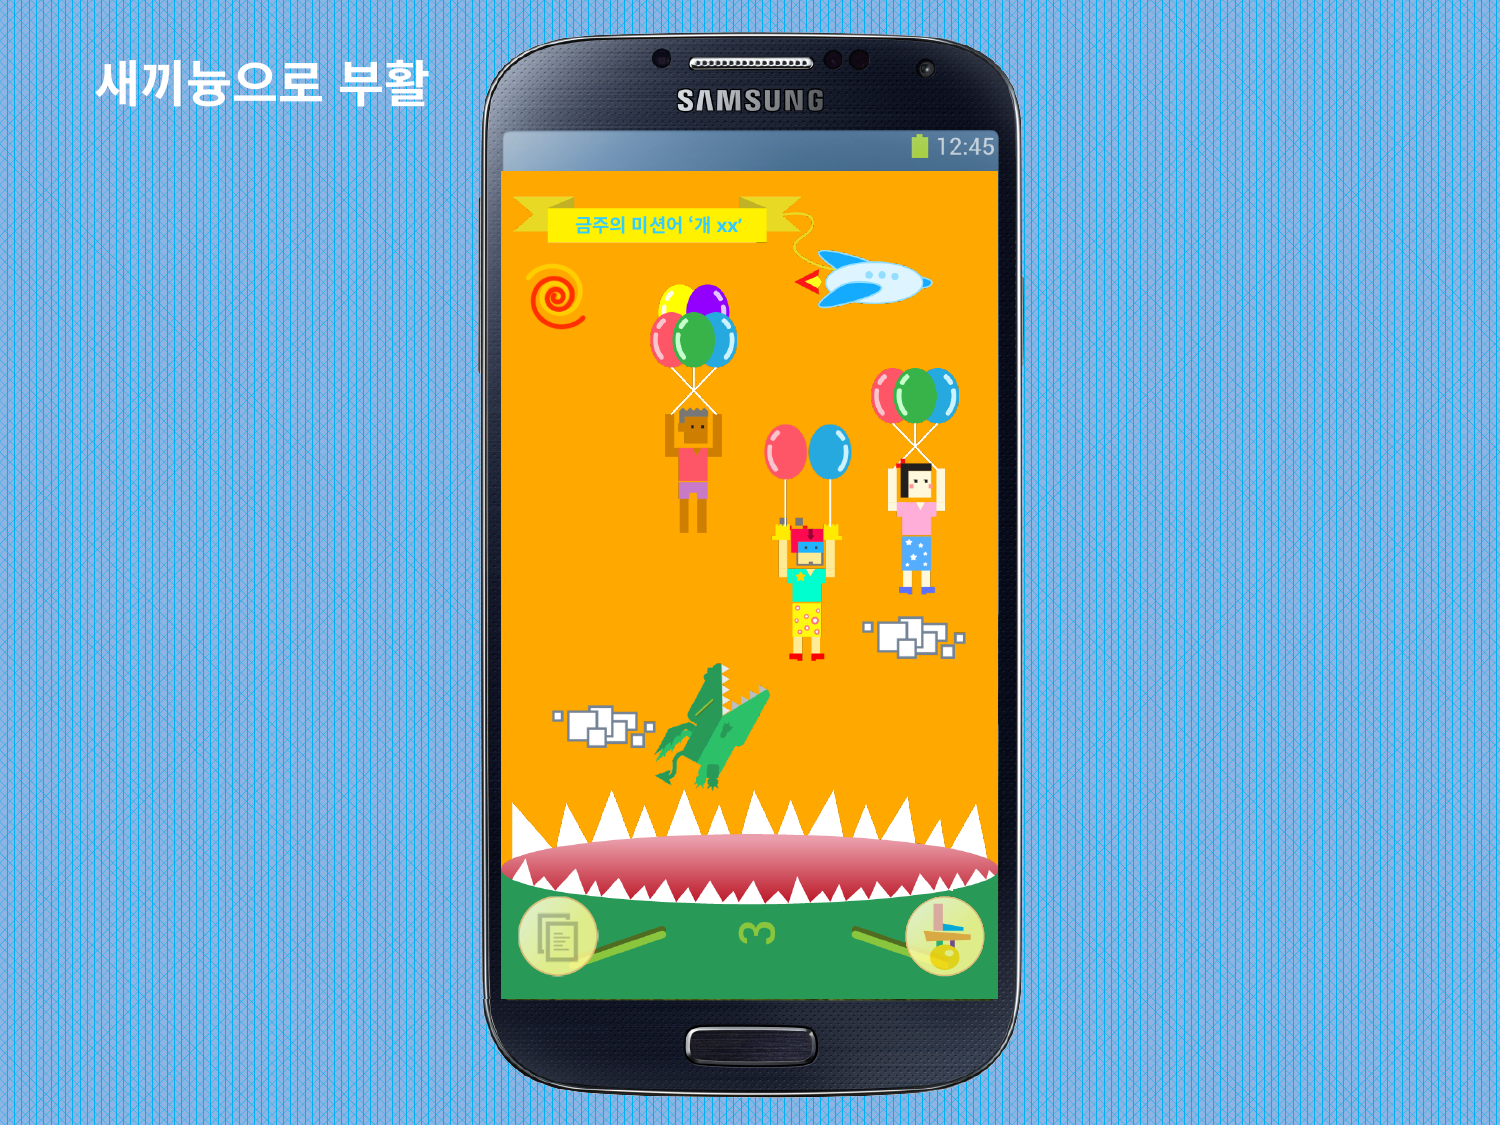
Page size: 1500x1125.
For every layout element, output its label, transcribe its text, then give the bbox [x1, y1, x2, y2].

picture [299, 853, 304, 862]
picture [183, 376, 188, 384]
picture [1229, 900, 1234, 908]
picture [1316, 185, 1321, 205]
picture [212, 715, 217, 723]
picture [452, 1043, 456, 1063]
picture [1229, 499, 1234, 508]
picture [1316, 617, 1321, 626]
picture [45, 576, 50, 585]
picture [118, 966, 122, 986]
picture [1396, 519, 1401, 528]
picture [329, 622, 333, 662]
picture [183, 746, 188, 754]
picture [416, 298, 420, 318]
picture [350, 401, 355, 431]
picture [1396, 540, 1401, 549]
picture [1048, 1084, 1052, 1104]
picture [1098, 859, 1103, 867]
picture [452, 334, 456, 354]
picture [467, 11, 471, 1119]
picture [183, 1013, 188, 1021]
picture [1316, 884, 1321, 893]
picture [263, 673, 267, 683]
picture [1396, 591, 1401, 600]
picture [1098, 232, 1103, 240]
picture [1280, 930, 1284, 950]
picture [1345, 807, 1350, 816]
picture [379, 1084, 384, 1094]
picture [1098, 622, 1103, 631]
picture [132, 591, 137, 600]
picture [299, 154, 304, 164]
picture [1483, 432, 1488, 441]
picture [1149, 88, 1154, 96]
picture [263, 262, 267, 272]
picture [1483, 1008, 1488, 1016]
picture [314, 180, 318, 210]
picture [1418, 447, 1422, 467]
picture [1396, 807, 1401, 816]
picture [452, 108, 456, 128]
picture [1229, 406, 1234, 415]
picture [1345, 745, 1350, 765]
picture [1345, 910, 1350, 919]
picture [1382, 370, 1386, 390]
picture [31, 663, 35, 734]
picture [1483, 843, 1488, 852]
picture [1098, 406, 1103, 415]
picture [132, 982, 137, 991]
picture [1098, 571, 1103, 580]
picture [1396, 334, 1401, 343]
picture [1396, 663, 1401, 672]
picture [45, 288, 50, 297]
picture [1157, 601, 1161, 611]
picture [31, 1074, 35, 1125]
picture [379, 36, 384, 44]
picture [82, 560, 86, 570]
picture [212, 622, 217, 631]
picture [437, 0, 442, 44]
picture [1098, 67, 1103, 76]
picture [183, 910, 188, 918]
picture [299, 730, 304, 739]
picture [1098, 57, 1103, 66]
picture [191, 529, 195, 539]
picture [1425, 643, 1430, 651]
picture [45, 329, 50, 338]
picture [452, 375, 456, 395]
picture [161, 982, 166, 990]
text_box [550, 601, 756, 760]
picture [132, 150, 137, 158]
picture [1098, 252, 1103, 261]
picture [452, 221, 456, 241]
picture [1345, 725, 1350, 734]
picture [132, 1044, 137, 1052]
picture [1084, 483, 1088, 503]
picture [844, 1, 849, 9]
picture [379, 1002, 384, 1011]
picture [1396, 1074, 1401, 1083]
picture [1178, 941, 1183, 949]
picture [1316, 0, 1321, 20]
picture [1280, 293, 1284, 323]
picture [1454, 0, 1459, 1125]
picture [132, 1033, 137, 1042]
picture [1316, 925, 1321, 955]
picture [45, 267, 50, 277]
picture [1229, 1105, 1234, 1114]
picture [379, 838, 384, 847]
picture [1382, 781, 1386, 801]
picture [1345, 889, 1350, 909]
picture [1425, 633, 1430, 641]
picture [1316, 216, 1321, 246]
picture [31, 67, 35, 138]
picture [1382, 185, 1386, 205]
picture [1149, 479, 1154, 487]
picture [132, 242, 137, 251]
picture [329, 1074, 333, 1125]
picture [1098, 1064, 1103, 1073]
picture [1157, 190, 1161, 200]
picture [31, 735, 35, 775]
picture [1098, 283, 1103, 292]
picture [1483, 474, 1488, 482]
picture [350, 216, 355, 246]
picture [1149, 273, 1154, 281]
picture [1295, 252, 1299, 544]
picture [183, 797, 188, 805]
picture [1149, 962, 1154, 970]
picture [161, 479, 166, 487]
picture [1229, 632, 1234, 641]
picture [1084, 596, 1088, 616]
picture [191, 488, 195, 498]
picture [379, 120, 384, 128]
picture [1418, 67, 1422, 97]
picture [329, 961, 333, 1032]
picture [1149, 571, 1154, 579]
picture [1418, 560, 1422, 580]
picture [1483, 1018, 1488, 1026]
picture [45, 309, 50, 318]
picture [212, 499, 217, 507]
picture [82, 334, 86, 354]
picture [1149, 766, 1154, 774]
picture [161, 335, 166, 343]
picture [1396, 961, 1401, 970]
picture [227, 1048, 231, 1058]
picture [45, 791, 50, 801]
picture [1345, 170, 1350, 179]
picture [154, 149, 158, 169]
picture [191, 714, 195, 724]
picture [1483, 813, 1488, 821]
picture [416, 935, 420, 945]
picture [1178, 1054, 1183, 1062]
picture [1149, 941, 1154, 949]
picture [1345, 632, 1350, 652]
picture [31, 622, 35, 662]
picture [1345, 437, 1350, 446]
picture [1229, 88, 1234, 97]
picture [1229, 149, 1234, 158]
picture [764, 1, 769, 9]
picture [379, 807, 384, 816]
picture [278, 175, 282, 215]
picture [212, 1003, 217, 1011]
picture [1229, 98, 1234, 107]
picture [82, 971, 86, 981]
picture [1149, 623, 1154, 631]
picture [1280, 149, 1284, 169]
picture [132, 581, 137, 590]
picture [0, 0, 6, 1125]
picture [45, 720, 50, 729]
picture [1149, 1054, 1154, 1062]
picture [1316, 771, 1321, 780]
picture [16, 478, 20, 508]
picture [1178, 304, 1183, 312]
picture [329, 120, 333, 138]
picture [1229, 67, 1234, 76]
picture [132, 314, 137, 323]
picture [1229, 304, 1234, 313]
picture [1345, 180, 1350, 210]
picture [1244, 668, 1248, 698]
picture [546, 1, 551, 9]
picture [161, 900, 166, 908]
picture [1098, 191, 1103, 199]
picture [1345, 334, 1350, 354]
picture [329, 920, 333, 960]
picture [1316, 1007, 1321, 1027]
picture [1229, 242, 1234, 251]
picture [1396, 139, 1401, 148]
picture [299, 977, 304, 986]
picture [350, 658, 355, 667]
picture [1258, 699, 1263, 996]
picture [1396, 149, 1401, 158]
picture [379, 571, 384, 580]
picture [452, 817, 456, 837]
picture [365, 699, 369, 811]
picture [1098, 602, 1103, 610]
picture [1149, 1064, 1154, 1072]
picture [299, 1100, 304, 1109]
picture [118, 1079, 122, 1099]
picture [67, 812, 71, 883]
picture [1280, 817, 1284, 837]
picture [1316, 740, 1321, 770]
picture [16, 365, 20, 395]
picture [1418, 334, 1422, 354]
picture [82, 262, 86, 272]
picture [314, 293, 318, 323]
picture [161, 314, 166, 322]
picture [132, 1074, 137, 1083]
picture [350, 31, 355, 44]
picture [299, 1090, 304, 1099]
picture [1229, 6, 1234, 15]
picture [45, 935, 50, 945]
picture [278, 514, 282, 544]
picture [118, 0, 122, 20]
picture [1396, 6, 1401, 14]
picture [278, 658, 282, 698]
picture [314, 735, 318, 775]
picture [299, 1007, 304, 1016]
picture [299, 689, 304, 698]
picture [212, 705, 217, 713]
picture [1396, 36, 1401, 45]
picture [299, 812, 304, 821]
picture [1084, 329, 1088, 359]
picture [1483, 391, 1488, 399]
picture [132, 674, 137, 682]
picture [132, 180, 137, 189]
picture [1483, 967, 1488, 975]
picture [452, 1115, 456, 1125]
picture [1425, 417, 1430, 425]
picture [379, 766, 384, 775]
picture [278, 1038, 282, 1068]
picture [212, 263, 217, 271]
picture [132, 1116, 137, 1124]
picture [45, 946, 50, 955]
picture [1149, 263, 1154, 271]
picture [1157, 1084, 1161, 1094]
picture [350, 1028, 355, 1037]
picture [1396, 57, 1401, 66]
picture [910, 1115, 914, 1125]
picture [1098, 1105, 1103, 1114]
picture [154, 601, 158, 611]
picture [379, 5, 384, 15]
picture [1229, 622, 1234, 631]
picture [1149, 859, 1154, 867]
picture [1048, 1043, 1052, 1063]
picture [1084, 524, 1088, 544]
picture [45, 905, 50, 914]
picture [212, 396, 217, 405]
picture [1483, 730, 1488, 739]
picture [1098, 355, 1103, 364]
picture [45, 113, 50, 123]
picture [1084, 966, 1088, 986]
picture [1098, 509, 1103, 518]
picture [299, 411, 304, 420]
picture [212, 848, 217, 857]
picture [299, 524, 304, 533]
picture [1483, 206, 1488, 214]
picture [212, 489, 217, 497]
picture [1149, 499, 1154, 507]
picture [1418, 252, 1422, 282]
picture [401, 0, 405, 44]
picture [1396, 1023, 1401, 1032]
picture [1229, 725, 1234, 734]
picture [1244, 401, 1248, 431]
picture [1418, 406, 1422, 436]
picture [45, 709, 50, 719]
picture [1098, 396, 1103, 405]
picture [1048, 190, 1052, 200]
picture [1316, 247, 1321, 256]
picture [1345, 786, 1350, 806]
picture [299, 381, 304, 390]
picture [1178, 643, 1183, 651]
picture [278, 812, 282, 842]
picture [212, 818, 217, 826]
picture [299, 997, 304, 1006]
picture [1048, 221, 1052, 241]
picture [1396, 694, 1401, 703]
picture [1316, 627, 1321, 657]
picture [31, 365, 35, 436]
picture [1258, 997, 1263, 1125]
picture [1098, 386, 1103, 395]
picture [16, 252, 20, 282]
picture [1084, 113, 1088, 133]
picture [154, 971, 158, 991]
picture [401, 848, 405, 1125]
picture [132, 170, 137, 179]
picture [183, 417, 188, 425]
picture [1098, 417, 1103, 425]
picture [1149, 427, 1154, 435]
picture [161, 150, 166, 158]
picture [1149, 78, 1154, 86]
picture [1178, 263, 1183, 271]
picture [1178, 119, 1183, 127]
picture [350, 915, 355, 924]
picture [278, 884, 282, 924]
picture [1098, 170, 1103, 179]
picture [1048, 262, 1052, 282]
picture [45, 1069, 50, 1078]
picture [227, 411, 231, 421]
picture [1178, 694, 1183, 703]
picture [1483, 710, 1488, 718]
picture [161, 222, 166, 230]
picture [16, 591, 20, 621]
picture [1483, 1028, 1488, 1037]
picture [1483, 885, 1488, 893]
picture [1178, 602, 1183, 610]
picture [299, 596, 304, 605]
picture [452, 560, 456, 580]
picture [1396, 180, 1401, 189]
picture [452, 1084, 456, 1104]
picture [1084, 298, 1088, 318]
picture [1098, 160, 1103, 169]
picture [379, 550, 384, 559]
picture [1149, 1013, 1154, 1021]
picture [299, 607, 304, 616]
picture [154, 930, 158, 950]
picture [45, 802, 50, 811]
picture [1382, 0, 1386, 20]
picture [212, 479, 217, 487]
picture [1229, 653, 1234, 662]
picture [1396, 674, 1401, 682]
picture [183, 1085, 188, 1093]
picture [1316, 966, 1321, 986]
picture [212, 869, 217, 877]
picture [1229, 232, 1234, 241]
picture [1178, 828, 1183, 836]
picture [132, 355, 137, 364]
picture [1396, 160, 1401, 169]
picture [1396, 1054, 1401, 1063]
picture [82, 858, 86, 868]
picture [161, 787, 166, 795]
picture [16, 817, 20, 847]
picture [416, 1079, 420, 1099]
picture [1229, 77, 1234, 86]
picture [1418, 149, 1422, 169]
picture [16, 1033, 20, 1073]
picture [118, 226, 122, 236]
picture [1483, 905, 1488, 913]
picture [1229, 828, 1234, 837]
picture [379, 16, 384, 25]
picture [212, 571, 217, 579]
picture [132, 602, 137, 610]
picture [1345, 961, 1350, 970]
picture [1229, 201, 1234, 210]
picture [118, 524, 122, 534]
picture [1345, 1043, 1350, 1063]
picture [452, 0, 456, 15]
picture [379, 509, 384, 518]
picture [161, 448, 166, 456]
picture [1396, 232, 1401, 241]
picture [1345, 67, 1350, 76]
picture [1316, 391, 1321, 400]
picture [314, 1115, 318, 1125]
picture [1084, 370, 1088, 390]
picture [1483, 895, 1488, 903]
picture [183, 335, 188, 343]
picture [16, 293, 20, 323]
picture [183, 314, 188, 322]
picture [212, 304, 217, 312]
picture [1396, 1095, 1401, 1104]
picture [161, 201, 166, 209]
picture [45, 31, 50, 40]
picture [212, 859, 217, 867]
picture [1483, 515, 1488, 523]
picture [350, 21, 355, 30]
picture [1098, 108, 1103, 117]
picture [1098, 324, 1103, 333]
picture [459, 1116, 464, 1124]
picture [1178, 273, 1183, 281]
picture [1229, 838, 1234, 847]
picture [1316, 360, 1321, 369]
picture [183, 294, 188, 302]
picture [1425, 304, 1430, 312]
picture [183, 530, 188, 538]
picture [1229, 375, 1234, 384]
picture [1425, 191, 1430, 199]
picture [1244, 72, 1248, 102]
picture [31, 550, 35, 621]
picture [1229, 211, 1234, 220]
picture [299, 309, 304, 318]
picture [1483, 73, 1488, 81]
picture [183, 366, 188, 374]
picture [183, 869, 188, 877]
picture [1098, 1074, 1103, 1083]
picture [212, 376, 217, 384]
picture [132, 273, 137, 282]
picture [329, 663, 333, 734]
picture [1098, 1085, 1103, 1093]
picture [1084, 709, 1088, 729]
picture [270, 864, 275, 872]
picture [1149, 119, 1154, 127]
picture [1483, 751, 1488, 759]
picture [45, 82, 50, 92]
picture [1418, 1115, 1422, 1125]
picture [416, 966, 420, 986]
picture [132, 324, 137, 333]
picture [1280, 365, 1284, 395]
picture [1178, 818, 1183, 826]
picture [212, 633, 217, 641]
picture [1149, 684, 1154, 692]
picture [329, 848, 333, 919]
picture [1048, 786, 1052, 806]
picture [1229, 324, 1234, 333]
picture [1098, 1002, 1103, 1011]
picture [1418, 0, 1422, 25]
picture [45, 380, 50, 390]
picture [212, 684, 217, 692]
picture [299, 679, 304, 688]
picture [379, 632, 384, 652]
picture [314, 437, 318, 477]
picture [1178, 612, 1183, 620]
picture [45, 0, 50, 10]
picture [212, 386, 217, 394]
picture [1098, 663, 1103, 672]
picture [183, 232, 188, 240]
picture [1483, 946, 1488, 954]
picture [132, 468, 137, 477]
picture [82, 190, 86, 200]
picture [1149, 417, 1154, 425]
picture [1098, 26, 1103, 35]
picture [1244, 997, 1248, 1027]
picture [299, 966, 304, 975]
picture [1396, 211, 1401, 220]
picture [299, 216, 304, 225]
picture [1316, 21, 1321, 30]
picture [1149, 736, 1154, 744]
picture [1345, 673, 1350, 693]
picture [212, 170, 217, 179]
picture [365, 884, 369, 996]
picture [379, 355, 384, 364]
picture [212, 838, 217, 847]
picture [1316, 175, 1321, 184]
picture [212, 797, 217, 805]
picture [1396, 550, 1401, 559]
picture [1149, 818, 1154, 826]
picture [1048, 488, 1052, 508]
picture [1178, 551, 1183, 559]
picture [1098, 129, 1103, 138]
picture [212, 1064, 217, 1073]
picture [45, 884, 50, 893]
picture [1084, 185, 1088, 205]
picture [1178, 294, 1183, 302]
picture [45, 678, 50, 688]
picture [379, 1012, 384, 1022]
picture [278, 627, 282, 657]
picture [1229, 612, 1234, 621]
picture [299, 463, 304, 472]
picture [1229, 550, 1234, 559]
picture [1098, 1054, 1103, 1063]
picture [263, 786, 267, 796]
picture [183, 890, 188, 898]
picture [212, 427, 217, 436]
picture [45, 1007, 50, 1017]
picture [1367, 0, 1372, 1125]
picture [1229, 807, 1234, 816]
picture [1178, 109, 1183, 117]
picture [1418, 961, 1422, 991]
picture [1483, 289, 1488, 297]
picture [45, 257, 50, 266]
picture [132, 376, 137, 384]
picture [1149, 808, 1154, 816]
picture [437, 997, 442, 1125]
picture [1425, 37, 1430, 45]
picture [1149, 592, 1154, 600]
picture [1244, 586, 1248, 616]
picture [132, 900, 137, 908]
picture [1098, 694, 1103, 703]
picture [191, 416, 195, 426]
picture [299, 720, 304, 729]
picture [212, 592, 217, 600]
picture [212, 181, 217, 189]
picture [350, 319, 355, 328]
picture [1316, 432, 1321, 441]
picture [45, 545, 50, 554]
picture [1157, 375, 1161, 385]
picture [314, 365, 318, 395]
picture [299, 1028, 304, 1037]
picture [45, 874, 50, 883]
picture [1345, 653, 1350, 662]
picture [31, 920, 35, 960]
picture [278, 699, 282, 739]
picture [278, 288, 282, 328]
picture [299, 750, 304, 760]
picture [161, 941, 166, 949]
picture [118, 637, 122, 647]
picture [1178, 561, 1183, 569]
picture [183, 355, 188, 363]
picture [191, 262, 195, 272]
picture [1149, 1116, 1154, 1124]
picture [1483, 854, 1488, 862]
picture [329, 26, 333, 44]
picture [212, 211, 217, 220]
picture [161, 910, 166, 918]
picture [118, 411, 122, 431]
picture [1280, 478, 1284, 508]
picture [1229, 119, 1234, 128]
picture [1396, 129, 1401, 138]
picture [1084, 668, 1088, 688]
picture [1316, 987, 1321, 996]
picture [45, 1059, 50, 1068]
picture [132, 1013, 137, 1021]
picture [1229, 591, 1234, 600]
picture [1396, 643, 1401, 652]
picture [299, 175, 304, 184]
picture [416, 637, 420, 647]
picture [212, 920, 217, 929]
picture [45, 185, 50, 205]
picture [132, 663, 137, 672]
picture [183, 129, 188, 137]
picture [1149, 921, 1154, 929]
picture [1396, 725, 1401, 734]
picture [1229, 560, 1234, 569]
picture [1396, 437, 1401, 446]
picture [183, 448, 188, 456]
picture [1149, 551, 1154, 559]
picture [154, 262, 158, 282]
picture [350, 514, 355, 544]
picture [45, 21, 50, 30]
picture [212, 602, 217, 610]
picture [1098, 612, 1103, 621]
picture [1483, 792, 1488, 800]
picture [1098, 930, 1103, 939]
picture [859, 5, 863, 15]
picture [1178, 1003, 1183, 1011]
picture [1229, 1033, 1234, 1042]
picture [1149, 879, 1154, 887]
picture [1178, 499, 1183, 507]
picture [314, 591, 318, 621]
picture [263, 1084, 267, 1094]
picture [278, 31, 282, 44]
picture [1178, 335, 1183, 343]
picture [1178, 931, 1183, 939]
picture [191, 745, 195, 755]
picture [1280, 334, 1284, 354]
picture [1491, 41, 1495, 51]
picture [1396, 201, 1401, 210]
picture [161, 160, 166, 168]
picture [132, 1085, 137, 1093]
picture [299, 833, 304, 842]
picture [1483, 381, 1488, 389]
picture [183, 407, 188, 415]
picture [278, 555, 282, 585]
picture [1425, 931, 1430, 939]
picture [270, 525, 275, 533]
picture [1295, 0, 1299, 138]
picture [263, 5, 267, 15]
picture [212, 129, 217, 138]
picture [1244, 699, 1248, 729]
picture [379, 776, 384, 785]
picture [299, 134, 304, 143]
picture [1098, 704, 1103, 713]
picture [212, 951, 217, 960]
picture [1483, 1090, 1488, 1098]
picture [379, 1105, 384, 1114]
picture [227, 1007, 231, 1017]
picture [314, 1002, 318, 1032]
picture [1178, 232, 1183, 240]
picture [1345, 1002, 1350, 1022]
picture [379, 663, 384, 672]
picture [161, 1013, 166, 1021]
picture [212, 694, 217, 703]
picture [1418, 1002, 1422, 1032]
picture [212, 16, 217, 25]
picture [212, 222, 217, 230]
picture [154, 0, 158, 15]
picture [1098, 550, 1103, 559]
picture [212, 1033, 217, 1042]
picture [183, 520, 188, 528]
picture [1178, 1023, 1183, 1031]
picture [263, 488, 267, 498]
picture [1229, 704, 1234, 713]
picture [132, 571, 137, 579]
picture [299, 884, 304, 893]
picture [278, 0, 282, 30]
picture [132, 160, 137, 168]
picture [1483, 422, 1488, 430]
picture [132, 787, 137, 795]
picture [1098, 242, 1103, 251]
picture [1396, 345, 1401, 354]
picture [1229, 581, 1234, 590]
picture [379, 992, 384, 1001]
picture [82, 303, 86, 313]
picture [212, 910, 217, 918]
picture [299, 257, 304, 266]
picture [16, 889, 20, 919]
picture [132, 427, 137, 436]
picture [191, 375, 195, 385]
picture [161, 818, 166, 826]
picture [1229, 910, 1234, 919]
picture [1345, 129, 1350, 138]
picture [350, 853, 355, 883]
picture [299, 278, 304, 287]
picture [16, 622, 20, 662]
picture [1280, 36, 1284, 56]
picture [1345, 488, 1350, 508]
picture [132, 540, 137, 549]
picture [379, 704, 384, 713]
picture [1244, 966, 1248, 996]
picture [350, 257, 355, 287]
picture [67, 699, 71, 811]
picture [1229, 735, 1234, 744]
picture [1149, 222, 1154, 230]
picture [212, 1085, 217, 1093]
picture [212, 1044, 217, 1052]
picture [1483, 761, 1488, 769]
picture [31, 26, 35, 66]
picture [1149, 366, 1154, 374]
picture [16, 211, 20, 251]
picture [350, 0, 355, 20]
picture [1345, 36, 1350, 56]
picture [1084, 1079, 1088, 1099]
picture [1048, 36, 1052, 56]
picture [227, 637, 231, 647]
picture [1178, 1075, 1183, 1083]
picture [1098, 848, 1103, 857]
picture [1396, 242, 1401, 251]
picture [1316, 257, 1321, 277]
picture [183, 705, 188, 713]
picture [1483, 155, 1488, 163]
picture [1033, 0, 1037, 1125]
picture [1149, 212, 1154, 220]
picture [982, 1115, 987, 1125]
picture [365, 997, 369, 1109]
picture [1418, 221, 1422, 241]
picture [1316, 997, 1321, 1006]
picture [1483, 1059, 1488, 1067]
picture [1178, 37, 1183, 45]
picture [379, 324, 384, 333]
picture [350, 1069, 355, 1078]
picture [1178, 1064, 1183, 1073]
picture [278, 740, 282, 770]
picture [1178, 684, 1183, 692]
picture [1048, 149, 1052, 169]
picture [1098, 437, 1103, 446]
picture [379, 971, 384, 981]
picture [1396, 581, 1401, 590]
picture [1425, 602, 1430, 610]
picture [416, 411, 420, 431]
picture [299, 648, 304, 657]
picture [1483, 741, 1488, 749]
picture [1149, 561, 1154, 569]
picture [1149, 612, 1154, 620]
picture [350, 925, 355, 955]
picture [161, 386, 166, 394]
picture [1149, 438, 1154, 446]
picture [1345, 324, 1350, 333]
picture [1229, 355, 1234, 364]
picture [350, 120, 355, 133]
picture [416, 370, 420, 390]
picture [183, 479, 188, 487]
picture [452, 786, 456, 796]
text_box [781, 601, 968, 760]
picture [1178, 807, 1183, 816]
picture [270, 936, 275, 944]
picture [154, 519, 158, 539]
picture [350, 843, 355, 852]
picture [1098, 427, 1103, 436]
picture [1229, 129, 1234, 138]
picture [1483, 83, 1488, 91]
picture [379, 673, 384, 683]
picture [154, 786, 158, 796]
picture [452, 858, 456, 878]
picture [474, 0, 1023, 1125]
picture [1229, 1002, 1234, 1011]
picture [45, 915, 50, 924]
picture [350, 1110, 355, 1125]
picture [45, 730, 50, 739]
picture [1098, 653, 1103, 662]
picture [191, 827, 195, 837]
picture [1149, 201, 1154, 209]
picture [45, 93, 50, 102]
picture [263, 899, 267, 909]
picture [379, 653, 384, 662]
picture [1396, 972, 1401, 980]
picture [67, 288, 71, 400]
picture [1098, 561, 1103, 569]
picture [183, 304, 188, 312]
picture [212, 150, 217, 158]
picture [1178, 438, 1183, 446]
picture [365, 288, 369, 400]
picture [1098, 879, 1103, 888]
picture [1316, 483, 1321, 503]
picture [314, 817, 318, 847]
picture [1483, 145, 1488, 153]
picture [1483, 360, 1488, 369]
picture [1178, 386, 1183, 394]
picture [299, 905, 304, 914]
picture [1178, 396, 1183, 405]
picture [183, 160, 188, 168]
picture [183, 540, 188, 548]
picture [1483, 196, 1488, 204]
picture [1396, 427, 1401, 436]
picture [1483, 412, 1488, 420]
picture [278, 120, 282, 143]
picture [16, 180, 20, 210]
picture [379, 303, 384, 313]
picture [183, 602, 188, 610]
picture [1396, 848, 1401, 857]
picture [212, 807, 217, 816]
picture [45, 535, 50, 544]
picture [379, 797, 384, 806]
picture [1048, 77, 1052, 97]
picture [16, 324, 20, 364]
picture [379, 1095, 384, 1104]
picture [82, 447, 86, 467]
picture [379, 848, 384, 857]
picture [227, 822, 231, 832]
picture [132, 417, 137, 425]
picture [191, 334, 195, 354]
picture [161, 972, 166, 980]
picture [1048, 971, 1052, 991]
picture [1396, 1115, 1401, 1124]
picture [132, 704, 137, 713]
picture [379, 252, 384, 261]
picture [227, 565, 231, 575]
picture [183, 653, 188, 661]
picture [132, 478, 137, 487]
picture [45, 370, 50, 379]
picture [1483, 545, 1488, 554]
picture [212, 242, 217, 251]
picture [1098, 499, 1103, 508]
picture [154, 221, 158, 241]
picture [1345, 396, 1350, 405]
picture [452, 262, 456, 282]
picture [1345, 612, 1350, 621]
picture [1244, 103, 1248, 133]
picture [1396, 417, 1401, 425]
picture [1149, 129, 1154, 137]
picture [379, 560, 384, 570]
picture [1149, 972, 1154, 980]
picture [597, 0, 602, 9]
picture [1396, 653, 1401, 662]
picture [1280, 0, 1284, 25]
picture [1178, 160, 1183, 168]
picture [1149, 335, 1154, 343]
picture [1178, 427, 1183, 435]
picture [1229, 663, 1234, 672]
picture [212, 324, 217, 333]
picture [1483, 494, 1488, 502]
picture [118, 452, 122, 462]
picture [45, 360, 50, 369]
picture [132, 1054, 137, 1062]
picture [1331, 0, 1335, 1125]
picture [183, 16, 188, 24]
picture [1345, 375, 1350, 395]
picture [118, 596, 122, 616]
picture [379, 129, 384, 138]
picture [299, 473, 304, 482]
picture [314, 1033, 318, 1073]
picture [1425, 787, 1430, 795]
picture [1157, 303, 1161, 313]
picture [1345, 735, 1350, 744]
picture [1084, 1007, 1088, 1027]
picture [1316, 1100, 1321, 1109]
picture [118, 894, 122, 914]
picture [45, 1048, 50, 1058]
picture [1229, 992, 1234, 1001]
picture [278, 586, 282, 626]
picture [1149, 325, 1154, 333]
picture [183, 222, 188, 230]
picture [1425, 900, 1430, 908]
picture [931, 6, 936, 15]
picture [1396, 817, 1401, 826]
picture [299, 1038, 304, 1047]
picture [1040, 12, 1045, 1110]
picture [1069, 0, 1074, 1125]
picture [1098, 972, 1103, 980]
picture [1483, 915, 1488, 923]
picture [452, 36, 456, 56]
picture [1178, 283, 1183, 292]
picture [1084, 740, 1088, 770]
picture [132, 633, 137, 641]
picture [1149, 242, 1154, 250]
picture [183, 181, 188, 189]
picture [350, 555, 355, 585]
picture [1345, 57, 1350, 66]
picture [1345, 98, 1350, 107]
picture [379, 242, 384, 251]
picture [1178, 78, 1183, 86]
picture [1483, 402, 1488, 410]
picture [329, 437, 333, 549]
picture [1098, 263, 1103, 271]
picture [212, 828, 217, 836]
picture [525, 0, 529, 10]
picture [1229, 417, 1234, 426]
picture [16, 1002, 20, 1032]
picture [350, 442, 355, 472]
picture [270, 638, 275, 646]
picture [132, 1002, 137, 1011]
picture [1178, 407, 1183, 415]
picture [1098, 776, 1103, 785]
picture [82, 786, 86, 796]
picture [452, 899, 456, 909]
picture [1316, 31, 1321, 61]
picture [1382, 596, 1386, 616]
picture [82, 1012, 86, 1022]
picture [270, 227, 275, 235]
picture [45, 771, 50, 780]
picture [365, 586, 369, 698]
picture [212, 335, 217, 343]
picture [299, 124, 304, 133]
picture [1098, 447, 1103, 456]
picture [299, 1110, 304, 1119]
picture [45, 668, 50, 677]
picture [299, 956, 304, 965]
picture [132, 972, 137, 980]
picture [1345, 1115, 1350, 1125]
picture [1229, 489, 1234, 497]
picture [1396, 684, 1401, 693]
picture [1178, 797, 1183, 805]
picture [1316, 103, 1321, 112]
picture [183, 386, 188, 394]
picture [1229, 1074, 1234, 1083]
picture [212, 653, 217, 662]
picture [1084, 853, 1088, 873]
picture [1316, 915, 1321, 924]
picture [1483, 802, 1488, 810]
picture [1316, 802, 1321, 811]
picture [1149, 489, 1154, 497]
picture [161, 489, 166, 497]
picture [1098, 119, 1103, 127]
picture [270, 412, 275, 420]
picture [183, 664, 188, 672]
picture [1483, 309, 1488, 317]
picture [212, 365, 217, 374]
picture [546, 1111, 551, 1119]
picture [132, 550, 137, 559]
picture [1244, 257, 1248, 287]
picture [1316, 72, 1321, 92]
picture [299, 11, 304, 20]
picture [132, 1064, 137, 1073]
picture [1098, 540, 1103, 549]
picture [329, 252, 333, 323]
picture [16, 67, 20, 97]
picture [1280, 406, 1284, 436]
picture [1316, 596, 1321, 616]
picture [1483, 104, 1488, 112]
picture [1280, 858, 1284, 878]
picture [1425, 561, 1430, 569]
picture [118, 935, 122, 945]
picture [1178, 16, 1183, 24]
picture [350, 997, 355, 1027]
picture [154, 293, 158, 313]
picture [1244, 329, 1248, 359]
picture [1149, 705, 1154, 713]
picture [1396, 612, 1401, 621]
picture [1382, 257, 1386, 277]
picture [350, 134, 355, 143]
picture [45, 144, 50, 153]
picture [1396, 170, 1401, 179]
picture [1229, 715, 1234, 724]
picture [1098, 797, 1103, 806]
picture [45, 565, 50, 575]
picture [1178, 992, 1183, 1001]
picture [1178, 355, 1183, 364]
picture [1244, 216, 1248, 246]
picture [1178, 715, 1183, 723]
picture [1048, 1115, 1052, 1125]
picture [132, 201, 137, 210]
picture [1396, 406, 1401, 415]
picture [299, 1018, 304, 1027]
picture [299, 31, 304, 40]
picture [67, 0, 71, 102]
picture [1229, 191, 1234, 199]
picture [1229, 673, 1234, 682]
picture [45, 463, 50, 472]
picture [1316, 853, 1321, 873]
picture [1244, 812, 1248, 842]
picture [132, 509, 137, 518]
picture [1382, 411, 1386, 431]
picture [452, 293, 456, 313]
picture [1157, 673, 1161, 683]
picture [1149, 109, 1154, 117]
picture [329, 139, 333, 251]
picture [379, 201, 384, 210]
picture [1425, 571, 1430, 579]
picture [278, 329, 282, 359]
picture [1396, 396, 1401, 405]
picture [1149, 581, 1154, 589]
picture [299, 226, 304, 236]
picture [1098, 766, 1103, 775]
picture [1048, 447, 1052, 467]
picture [379, 1033, 384, 1042]
picture [154, 632, 158, 652]
picture [45, 237, 50, 246]
picture [1316, 874, 1321, 883]
picture [1149, 520, 1154, 528]
picture [1396, 283, 1401, 292]
picture [1098, 489, 1103, 497]
picture [161, 797, 166, 805]
picture [132, 684, 137, 693]
picture [1149, 191, 1154, 199]
picture [45, 894, 50, 904]
picture [1098, 725, 1103, 734]
picture [132, 1105, 137, 1114]
picture [161, 191, 166, 199]
picture [45, 134, 50, 143]
picture [1280, 252, 1284, 282]
picture [191, 560, 195, 570]
picture [45, 586, 50, 595]
picture [212, 26, 217, 35]
picture [1382, 442, 1386, 472]
picture [299, 822, 304, 831]
picture [1229, 478, 1234, 487]
picture [1229, 766, 1234, 775]
picture [45, 11, 50, 20]
picture [1149, 407, 1154, 415]
picture [1280, 704, 1284, 734]
picture [1345, 1064, 1350, 1073]
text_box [646, 335, 738, 545]
picture [1098, 365, 1103, 374]
picture [1098, 920, 1103, 929]
picture [212, 982, 217, 990]
picture [299, 781, 304, 790]
picture [1396, 386, 1401, 395]
picture [183, 674, 188, 682]
picture [1178, 376, 1183, 384]
picture [1098, 1023, 1103, 1032]
picture [299, 298, 304, 307]
picture [1149, 150, 1154, 158]
picture [379, 982, 384, 991]
picture [1280, 632, 1284, 652]
picture [350, 1038, 355, 1068]
picture [379, 684, 384, 693]
picture [1280, 1002, 1284, 1032]
picture [1280, 67, 1284, 97]
picture [416, 894, 420, 914]
picture [45, 607, 50, 616]
picture [379, 499, 384, 508]
picture [118, 120, 122, 133]
picture [1178, 489, 1183, 497]
picture [1483, 874, 1488, 882]
picture [191, 1084, 195, 1094]
picture [154, 488, 158, 498]
picture [1229, 930, 1234, 939]
picture [1178, 869, 1183, 877]
picture [1396, 930, 1401, 939]
picture [270, 453, 275, 461]
picture [132, 437, 137, 446]
picture [132, 612, 137, 621]
picture [350, 730, 355, 739]
picture [1483, 936, 1488, 944]
picture [1149, 27, 1154, 35]
picture [161, 777, 166, 785]
picture [82, 488, 86, 498]
picture [154, 447, 158, 467]
picture [1048, 704, 1052, 724]
picture [1229, 602, 1234, 611]
picture [1149, 345, 1154, 353]
picture [379, 437, 384, 446]
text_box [870, 340, 962, 604]
picture [299, 946, 304, 955]
picture [1026, 17, 1030, 1113]
picture [161, 869, 166, 877]
picture [1483, 1100, 1488, 1108]
picture [1229, 252, 1234, 261]
picture [452, 488, 456, 498]
picture [183, 499, 188, 507]
picture [1229, 869, 1234, 878]
picture [379, 1043, 384, 1063]
picture [1178, 242, 1183, 250]
picture [212, 890, 217, 898]
picture [1483, 607, 1488, 615]
picture [1396, 67, 1401, 76]
picture [1396, 561, 1401, 569]
picture [1178, 366, 1183, 374]
picture [1178, 859, 1183, 867]
picture [1382, 216, 1386, 246]
picture [1396, 797, 1401, 806]
picture [82, 745, 86, 765]
picture [1382, 1038, 1386, 1068]
picture [379, 170, 384, 179]
picture [1316, 329, 1321, 359]
picture [1098, 817, 1103, 826]
picture [1149, 530, 1154, 538]
picture [1098, 47, 1103, 56]
picture [45, 493, 50, 503]
picture [183, 818, 188, 826]
picture [212, 1054, 217, 1062]
picture [299, 740, 304, 749]
picture [212, 735, 217, 744]
picture [161, 890, 166, 898]
picture [1098, 838, 1103, 847]
picture [82, 673, 86, 683]
picture [379, 26, 384, 35]
picture [212, 900, 217, 908]
picture [350, 360, 355, 369]
picture [1229, 1054, 1234, 1063]
picture [350, 699, 355, 729]
picture [1483, 566, 1488, 574]
picture [329, 365, 333, 436]
picture [365, 812, 369, 883]
picture [212, 756, 217, 764]
picture [132, 222, 137, 230]
picture [1178, 633, 1183, 641]
picture [299, 1059, 304, 1068]
picture [1425, 1054, 1430, 1062]
picture [263, 416, 267, 426]
picture [452, 519, 456, 539]
picture [350, 884, 355, 914]
picture [452, 190, 456, 200]
picture [1048, 817, 1052, 837]
picture [416, 452, 420, 462]
picture [1149, 37, 1154, 45]
picture [1483, 330, 1488, 338]
picture [161, 376, 166, 384]
picture [16, 550, 20, 580]
picture [45, 555, 50, 564]
picture [212, 725, 217, 734]
picture [1345, 663, 1350, 672]
picture [183, 6, 188, 14]
picture [1244, 1110, 1248, 1125]
picture [1229, 273, 1234, 282]
picture [118, 298, 122, 318]
picture [350, 370, 355, 400]
picture [212, 232, 217, 240]
picture [1345, 149, 1350, 169]
picture [379, 375, 384, 385]
picture [183, 684, 188, 692]
picture [16, 1115, 20, 1125]
picture [227, 0, 231, 10]
picture [278, 473, 282, 513]
picture [1345, 406, 1350, 426]
picture [1178, 201, 1183, 209]
picture [132, 643, 137, 651]
picture [1396, 1043, 1401, 1052]
picture [45, 504, 50, 513]
picture [191, 940, 195, 950]
picture [1425, 520, 1430, 528]
picture [154, 745, 158, 765]
picture [1345, 848, 1350, 857]
picture [1098, 1033, 1103, 1042]
picture [1149, 314, 1154, 322]
picture [1345, 704, 1350, 724]
picture [183, 1044, 188, 1052]
picture [1149, 68, 1154, 76]
picture [263, 375, 267, 385]
picture [299, 925, 304, 934]
picture [329, 550, 333, 621]
picture [1048, 519, 1052, 539]
picture [1084, 31, 1088, 61]
picture [1244, 288, 1248, 318]
picture [365, 401, 369, 585]
picture [1345, 591, 1350, 611]
picture [1229, 47, 1234, 56]
picture [1098, 643, 1103, 652]
picture [263, 1012, 267, 1022]
picture [1178, 150, 1183, 158]
picture [191, 303, 195, 313]
picture [161, 366, 166, 374]
picture [1048, 406, 1052, 426]
picture [212, 314, 217, 323]
picture [1244, 853, 1248, 883]
picture [1229, 1013, 1234, 1022]
picture [161, 232, 166, 240]
picture [1149, 910, 1154, 918]
picture [379, 910, 384, 919]
picture [1149, 1085, 1154, 1093]
picture [31, 139, 35, 251]
picture [314, 120, 318, 138]
picture [1345, 879, 1350, 888]
picture [1178, 88, 1183, 96]
picture [1345, 314, 1350, 323]
picture [191, 601, 195, 611]
picture [45, 339, 50, 349]
picture [161, 828, 166, 836]
picture [1149, 777, 1154, 785]
picture [1229, 684, 1234, 693]
picture [132, 725, 137, 734]
text_box 새끼늉으로 부활 [79, 44, 446, 120]
picture [118, 565, 122, 575]
picture [132, 365, 137, 374]
picture [16, 0, 20, 25]
picture [1483, 340, 1488, 348]
picture [1229, 283, 1234, 292]
picture [1244, 0, 1248, 20]
picture [118, 822, 122, 832]
picture [154, 406, 158, 426]
picture [45, 966, 50, 975]
picture [1483, 237, 1488, 245]
picture [45, 1028, 50, 1037]
picture [437, 120, 442, 698]
picture [270, 751, 275, 759]
picture [183, 551, 188, 559]
picture [67, 514, 71, 585]
picture [1483, 186, 1488, 194]
picture [212, 972, 217, 980]
picture [1048, 745, 1052, 765]
picture [45, 442, 50, 451]
picture [350, 247, 355, 256]
picture [1084, 627, 1088, 657]
picture [1229, 1095, 1234, 1104]
picture [132, 941, 137, 949]
picture [1280, 745, 1284, 765]
picture [416, 668, 420, 688]
picture [1483, 93, 1488, 101]
picture [1229, 858, 1234, 867]
picture [1098, 211, 1103, 220]
picture [1396, 951, 1401, 960]
picture [118, 185, 122, 205]
picture [1280, 447, 1284, 467]
picture [82, 899, 86, 909]
picture [118, 668, 122, 688]
picture [1425, 859, 1430, 867]
picture [45, 648, 50, 657]
picture [1098, 735, 1103, 744]
picture [314, 622, 318, 662]
picture [45, 699, 50, 708]
picture [132, 889, 137, 898]
picture [31, 848, 35, 919]
picture [1345, 427, 1350, 436]
picture [161, 571, 166, 579]
picture [183, 140, 188, 148]
picture [299, 329, 304, 338]
picture [212, 961, 217, 970]
picture [212, 160, 217, 168]
picture [183, 859, 188, 867]
picture [350, 545, 355, 554]
picture [1316, 956, 1321, 965]
picture [379, 961, 384, 970]
picture [1316, 822, 1321, 842]
picture [1316, 812, 1321, 821]
picture [1418, 36, 1422, 56]
picture [227, 339, 231, 349]
picture [299, 432, 304, 441]
picture [16, 26, 20, 66]
picture [45, 432, 50, 441]
picture [1157, 488, 1161, 498]
picture [191, 899, 195, 909]
picture [45, 863, 50, 873]
picture [212, 1105, 217, 1114]
picture [1425, 674, 1430, 682]
picture [1244, 925, 1248, 955]
picture [1229, 262, 1234, 271]
picture [1425, 448, 1430, 456]
picture [227, 750, 231, 760]
picture [1149, 16, 1154, 24]
picture [132, 211, 137, 220]
picture [1345, 293, 1350, 313]
picture [45, 41, 50, 51]
picture [350, 586, 355, 616]
picture [1483, 833, 1488, 841]
picture [1425, 869, 1430, 877]
picture [1229, 16, 1234, 25]
picture [1382, 31, 1386, 61]
picture [1345, 920, 1350, 929]
picture [452, 632, 456, 652]
picture [132, 828, 137, 836]
picture [416, 154, 420, 164]
picture [191, 971, 195, 981]
picture [1483, 617, 1488, 625]
picture [1396, 47, 1401, 56]
picture [1229, 643, 1234, 652]
picture [1483, 278, 1488, 286]
picture [1483, 1049, 1488, 1057]
picture [517, 1111, 522, 1119]
picture [154, 375, 158, 395]
picture [379, 211, 384, 220]
picture [299, 987, 304, 996]
picture [1157, 786, 1161, 796]
picture [45, 175, 50, 184]
picture [1229, 879, 1234, 888]
picture [132, 961, 137, 970]
picture [1229, 776, 1234, 785]
picture [1382, 298, 1386, 318]
picture [350, 329, 355, 359]
picture [1483, 720, 1488, 728]
picture [1084, 925, 1088, 955]
picture [183, 150, 188, 158]
picture [161, 263, 166, 271]
picture [1396, 889, 1401, 898]
picture [67, 103, 71, 287]
picture [1149, 746, 1154, 754]
picture [902, 6, 907, 14]
picture [401, 247, 405, 544]
picture [299, 1048, 304, 1058]
picture [299, 658, 304, 667]
picture [1178, 57, 1183, 66]
picture [1149, 869, 1154, 877]
picture [1178, 479, 1183, 487]
picture [299, 483, 304, 492]
picture [161, 499, 166, 507]
picture [1229, 180, 1234, 189]
picture [212, 550, 217, 559]
picture [1084, 226, 1088, 246]
picture [1345, 447, 1350, 467]
picture [1316, 473, 1321, 482]
picture [1418, 704, 1422, 734]
picture [1483, 227, 1488, 235]
picture [1280, 550, 1284, 580]
picture [1483, 463, 1488, 471]
picture [1425, 489, 1430, 497]
picture [1345, 971, 1350, 991]
picture [161, 1116, 166, 1124]
picture [1382, 1007, 1386, 1027]
picture [67, 884, 71, 996]
picture [1178, 756, 1183, 764]
picture [1178, 746, 1183, 754]
picture [161, 273, 166, 281]
picture [1149, 664, 1154, 672]
picture [1418, 745, 1422, 765]
picture [379, 1064, 384, 1073]
picture [1149, 47, 1154, 55]
picture [1149, 140, 1154, 148]
picture [132, 16, 137, 25]
picture [161, 181, 166, 189]
picture [1382, 627, 1386, 657]
picture [1425, 1116, 1430, 1124]
picture [161, 304, 166, 312]
picture [191, 673, 195, 683]
picture [82, 632, 86, 652]
picture [1425, 222, 1430, 230]
picture [299, 21, 304, 30]
picture [270, 268, 275, 276]
picture [1280, 221, 1284, 241]
picture [416, 185, 420, 205]
picture [1345, 951, 1350, 960]
picture [118, 483, 122, 503]
picture [299, 1069, 304, 1078]
picture [212, 448, 217, 456]
picture [1396, 252, 1401, 261]
picture [1345, 26, 1350, 35]
picture [1178, 417, 1183, 425]
picture [1098, 293, 1103, 302]
picture [1316, 288, 1321, 297]
picture [132, 489, 137, 497]
picture [278, 144, 282, 174]
picture [379, 930, 384, 950]
picture [1483, 556, 1488, 564]
picture [1396, 1105, 1401, 1114]
picture [329, 735, 333, 775]
picture [1229, 314, 1234, 323]
picture [1149, 951, 1154, 959]
picture [350, 432, 355, 441]
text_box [761, 396, 853, 667]
picture [1396, 365, 1401, 374]
picture [1316, 1069, 1321, 1078]
picture [401, 120, 405, 143]
picture [45, 247, 50, 256]
picture [183, 489, 188, 497]
picture [1157, 5, 1161, 15]
picture [1425, 941, 1430, 949]
picture [1048, 632, 1052, 652]
picture [379, 817, 384, 826]
picture [350, 483, 355, 513]
picture [299, 792, 304, 801]
picture [299, 442, 304, 451]
picture [1178, 448, 1183, 456]
picture [154, 560, 158, 580]
picture [1244, 555, 1248, 585]
picture [459, 6, 464, 14]
picture [227, 226, 231, 236]
picture [1316, 504, 1321, 513]
picture [401, 144, 405, 246]
picture [1483, 319, 1488, 328]
picture [31, 776, 35, 847]
picture [1149, 181, 1154, 189]
picture [161, 715, 166, 723]
picture [45, 843, 50, 852]
picture [1178, 6, 1183, 14]
picture [45, 154, 50, 164]
picture [45, 833, 50, 842]
picture [183, 571, 188, 579]
picture [191, 1043, 195, 1053]
picture [183, 633, 188, 641]
picture [379, 889, 384, 898]
picture [1483, 258, 1488, 266]
picture [314, 848, 318, 878]
picture [1345, 540, 1350, 549]
picture [191, 786, 195, 796]
picture [561, 5, 565, 15]
picture [278, 771, 282, 811]
picture [161, 1075, 166, 1083]
picture [379, 879, 384, 888]
picture [212, 879, 217, 888]
picture [1149, 643, 1154, 651]
picture [1425, 263, 1430, 271]
picture [1149, 982, 1154, 990]
picture [132, 746, 137, 754]
picture [1483, 987, 1488, 995]
picture [1295, 144, 1299, 246]
picture [1483, 956, 1488, 965]
picture [132, 910, 137, 919]
picture [1229, 961, 1234, 970]
picture [132, 869, 137, 877]
picture [1316, 555, 1321, 575]
picture [1149, 376, 1154, 384]
picture [45, 391, 50, 400]
picture [379, 262, 384, 272]
picture [278, 360, 282, 400]
picture [132, 499, 137, 508]
picture [299, 391, 304, 400]
picture [1178, 1033, 1183, 1042]
picture [1382, 483, 1386, 503]
picture [212, 931, 217, 939]
picture [132, 653, 137, 662]
picture [931, 1115, 936, 1124]
picture [82, 221, 86, 241]
picture [1382, 894, 1386, 914]
picture [1229, 160, 1234, 169]
picture [191, 642, 195, 652]
picture [118, 257, 122, 277]
picture [1483, 484, 1488, 492]
picture [379, 786, 384, 796]
picture [1149, 253, 1154, 261]
picture [183, 1116, 188, 1124]
picture [1483, 11, 1488, 19]
picture [67, 997, 71, 1109]
picture [132, 951, 137, 960]
picture [1149, 57, 1154, 65]
picture [183, 1034, 188, 1042]
picture [1149, 510, 1154, 518]
picture [154, 334, 158, 354]
picture [1483, 1, 1488, 9]
picture [16, 1074, 20, 1104]
picture [212, 777, 217, 785]
picture [1483, 62, 1488, 71]
picture [45, 925, 50, 934]
picture [1396, 314, 1401, 323]
picture [1149, 386, 1154, 394]
picture [1425, 376, 1430, 384]
picture [212, 283, 217, 292]
picture [1229, 170, 1234, 179]
picture [379, 622, 384, 631]
picture [1178, 253, 1183, 261]
picture [45, 483, 50, 492]
picture [45, 689, 50, 698]
picture [350, 740, 355, 770]
picture [1483, 525, 1488, 533]
picture [183, 756, 188, 764]
picture [1229, 951, 1234, 960]
picture [1098, 519, 1103, 528]
picture [45, 401, 50, 410]
picture [1483, 247, 1488, 256]
picture [1396, 263, 1401, 271]
picture [183, 972, 188, 980]
picture [16, 406, 20, 436]
picture [1418, 663, 1422, 693]
picture [1229, 756, 1234, 765]
picture [45, 1018, 50, 1027]
picture [278, 1110, 282, 1125]
picture [1345, 838, 1350, 847]
picture [1280, 889, 1284, 919]
picture [45, 658, 50, 667]
picture [1382, 853, 1386, 873]
picture [1229, 36, 1234, 45]
picture [16, 108, 20, 138]
picture [1396, 98, 1401, 107]
picture [16, 776, 20, 806]
picture [1084, 144, 1088, 164]
picture [183, 592, 188, 600]
picture [1178, 68, 1183, 76]
picture [1345, 468, 1350, 477]
picture [183, 1003, 188, 1011]
picture [82, 375, 86, 385]
picture [132, 386, 137, 395]
picture [1316, 93, 1321, 102]
picture [227, 976, 231, 986]
picture [1244, 894, 1248, 914]
picture [67, 586, 71, 698]
picture [1149, 725, 1154, 733]
picture [1345, 211, 1350, 220]
picture [132, 838, 137, 847]
picture [299, 586, 304, 595]
picture [314, 519, 318, 549]
picture [1229, 787, 1234, 795]
picture [1244, 442, 1248, 472]
picture [329, 776, 333, 847]
picture [161, 612, 166, 620]
picture [1149, 170, 1154, 178]
picture [379, 386, 384, 395]
picture [1345, 519, 1350, 539]
picture [299, 196, 304, 205]
picture [1316, 411, 1321, 431]
picture [118, 709, 122, 729]
picture [45, 62, 50, 71]
picture [1418, 1043, 1422, 1063]
picture [314, 550, 318, 580]
picture [1396, 982, 1401, 991]
picture [1280, 776, 1284, 806]
picture [379, 694, 384, 703]
picture [1244, 483, 1248, 503]
picture [1048, 375, 1052, 395]
picture [1396, 941, 1401, 950]
picture [1396, 910, 1401, 919]
picture [1396, 88, 1401, 97]
picture [1149, 715, 1154, 723]
picture [1178, 222, 1183, 230]
picture [1418, 1074, 1422, 1104]
picture [212, 201, 217, 209]
picture [1229, 941, 1234, 950]
picture [1229, 797, 1234, 806]
picture [1098, 273, 1103, 282]
picture [1316, 730, 1321, 739]
picture [191, 5, 195, 15]
picture [1382, 144, 1386, 174]
picture [183, 438, 188, 446]
picture [299, 165, 304, 174]
picture [82, 5, 86, 15]
picture [416, 863, 420, 873]
picture [1229, 57, 1234, 66]
picture [183, 951, 188, 959]
picture [1178, 520, 1183, 528]
picture [1229, 1064, 1234, 1073]
picture [1178, 622, 1183, 631]
picture [31, 252, 35, 323]
picture [161, 684, 166, 692]
picture [1229, 26, 1234, 35]
picture [212, 663, 217, 672]
picture [183, 725, 188, 733]
picture [132, 848, 137, 857]
picture [1345, 0, 1350, 15]
picture [45, 740, 50, 749]
picture [118, 863, 122, 873]
picture [161, 1044, 166, 1052]
picture [1149, 849, 1154, 857]
picture [1345, 1074, 1350, 1083]
picture [1178, 705, 1183, 713]
picture [132, 879, 137, 888]
picture [161, 417, 166, 425]
picture [1345, 139, 1350, 148]
picture [16, 961, 20, 991]
picture [1345, 1033, 1350, 1042]
picture [45, 216, 50, 225]
picture [1396, 26, 1401, 35]
picture [1149, 602, 1154, 610]
picture [212, 520, 217, 528]
picture [1178, 982, 1183, 990]
picture [1229, 889, 1234, 898]
picture [1483, 689, 1488, 697]
picture [1345, 108, 1350, 128]
picture [1048, 889, 1052, 909]
picture [299, 247, 304, 256]
picture [1098, 807, 1103, 816]
picture [1382, 1079, 1386, 1099]
picture [1098, 745, 1103, 754]
picture [1178, 951, 1183, 959]
picture [452, 149, 456, 169]
picture [1178, 140, 1183, 148]
picture [299, 144, 304, 153]
picture [416, 1048, 420, 1058]
picture [183, 941, 188, 949]
picture [1098, 1095, 1103, 1104]
picture [183, 242, 188, 250]
picture [1048, 673, 1052, 693]
picture [212, 468, 217, 477]
picture [1425, 335, 1430, 343]
picture [1178, 900, 1183, 908]
picture [263, 601, 267, 611]
picture [1178, 1085, 1183, 1093]
picture [1098, 221, 1103, 230]
picture [299, 915, 304, 924]
picture [132, 776, 137, 785]
picture [452, 77, 456, 97]
picture [132, 335, 137, 343]
picture [16, 139, 20, 179]
picture [183, 1075, 188, 1083]
picture [1483, 371, 1488, 379]
picture [183, 931, 188, 939]
picture [299, 422, 304, 431]
picture [161, 633, 166, 641]
picture [161, 931, 166, 939]
picture [212, 1075, 217, 1083]
picture [278, 216, 282, 246]
picture [299, 370, 304, 379]
picture [270, 823, 275, 831]
picture [350, 956, 355, 965]
picture [45, 319, 50, 328]
picture [1396, 530, 1401, 538]
picture [1229, 293, 1234, 302]
picture [299, 576, 304, 585]
picture [379, 540, 384, 549]
picture [416, 750, 420, 760]
picture [1178, 766, 1183, 775]
picture [416, 339, 420, 349]
picture [416, 1007, 420, 1027]
picture [263, 303, 267, 313]
picture [1178, 1095, 1183, 1103]
picture [212, 581, 217, 590]
picture [1178, 1116, 1183, 1124]
picture [1193, 41, 1197, 51]
picture [1345, 365, 1350, 374]
picture [1396, 766, 1401, 775]
picture [1098, 468, 1103, 477]
picture [183, 900, 188, 908]
picture [1345, 1084, 1350, 1104]
picture [1316, 206, 1321, 215]
picture [299, 935, 304, 945]
picture [183, 1023, 188, 1031]
picture [45, 812, 50, 821]
picture [1316, 298, 1321, 318]
picture [1345, 992, 1350, 1001]
picture [379, 468, 384, 477]
picture [1316, 442, 1321, 472]
picture [45, 750, 50, 760]
picture [270, 340, 275, 348]
picture [161, 602, 166, 610]
picture [1316, 658, 1321, 667]
picture [82, 714, 86, 724]
picture [844, 1111, 849, 1119]
picture [350, 175, 355, 215]
picture [1345, 252, 1350, 261]
picture [1149, 458, 1154, 466]
picture [416, 0, 420, 20]
picture [416, 483, 420, 503]
picture [183, 191, 188, 199]
picture [1483, 700, 1488, 708]
picture [132, 406, 137, 415]
picture [1178, 129, 1183, 137]
picture [1229, 139, 1234, 148]
picture [45, 124, 50, 133]
picture [1149, 653, 1154, 661]
picture [314, 324, 318, 364]
picture [1149, 838, 1154, 846]
picture [314, 139, 318, 179]
picture [314, 920, 318, 960]
picture [1178, 581, 1183, 590]
picture [183, 849, 188, 857]
picture [299, 0, 304, 9]
picture [1098, 591, 1103, 600]
picture [1483, 443, 1488, 451]
picture [314, 704, 318, 734]
picture [1229, 848, 1234, 857]
picture [1084, 1038, 1088, 1068]
picture [1178, 530, 1183, 538]
picture [132, 694, 137, 703]
picture [365, 120, 369, 287]
picture [161, 1085, 166, 1093]
picture [154, 899, 158, 909]
picture [183, 982, 188, 990]
picture [1396, 108, 1401, 117]
picture [1149, 294, 1154, 302]
picture [379, 273, 384, 282]
picture [1098, 941, 1103, 950]
picture [1149, 1044, 1154, 1052]
picture [1178, 191, 1183, 199]
picture [183, 263, 188, 271]
picture [1098, 530, 1103, 538]
picture [365, 0, 369, 44]
picture [241, 401, 246, 698]
picture [1483, 823, 1488, 831]
picture [154, 1043, 158, 1063]
picture [1382, 113, 1386, 133]
picture [45, 473, 50, 482]
picture [1396, 704, 1401, 713]
picture [132, 561, 137, 569]
picture [1418, 180, 1422, 210]
picture [1483, 977, 1488, 985]
picture [241, 699, 246, 996]
picture [1483, 268, 1488, 276]
picture [299, 566, 304, 575]
picture [1098, 150, 1103, 158]
picture [299, 268, 304, 277]
picture [1396, 715, 1401, 723]
picture [1425, 6, 1430, 14]
picture [212, 540, 217, 549]
picture [379, 714, 384, 724]
picture [1098, 787, 1103, 795]
picture [1178, 571, 1183, 579]
picture [1396, 602, 1401, 610]
picture [299, 288, 304, 297]
picture [1345, 776, 1350, 785]
picture [227, 524, 231, 534]
picture [1483, 576, 1488, 584]
picture [1098, 36, 1103, 45]
picture [227, 267, 231, 277]
picture [1178, 314, 1183, 322]
picture [1207, 0, 1212, 1125]
picture [1229, 386, 1234, 395]
picture [1098, 334, 1103, 343]
picture [1316, 1110, 1321, 1119]
picture [1178, 910, 1183, 918]
picture [45, 997, 50, 1006]
picture [183, 736, 188, 744]
picture [1229, 468, 1234, 477]
picture [1149, 540, 1154, 548]
picture [1229, 1115, 1234, 1124]
picture [45, 52, 50, 61]
picture [1382, 72, 1386, 92]
picture [1178, 920, 1183, 929]
picture [1280, 1043, 1284, 1063]
picture [1425, 818, 1430, 826]
picture [299, 319, 304, 328]
picture [212, 458, 217, 466]
picture [379, 180, 384, 189]
picture [1483, 165, 1488, 173]
picture [270, 155, 275, 163]
picture [379, 149, 384, 169]
picture [227, 863, 231, 873]
picture [16, 663, 20, 693]
picture [379, 581, 384, 590]
picture [1418, 817, 1422, 837]
picture [132, 191, 137, 199]
picture [401, 545, 405, 847]
picture [278, 442, 282, 472]
picture [45, 226, 50, 236]
picture [793, 1, 798, 9]
picture [1345, 1105, 1350, 1114]
picture [1483, 1070, 1488, 1078]
picture [299, 771, 304, 780]
picture [1396, 1002, 1401, 1011]
picture [191, 149, 195, 159]
picture [1396, 838, 1401, 847]
picture [1396, 622, 1401, 631]
picture [1178, 324, 1183, 333]
picture [16, 437, 20, 477]
picture [1244, 1079, 1248, 1109]
picture [1084, 781, 1088, 801]
picture [1229, 982, 1234, 991]
picture [183, 1095, 188, 1103]
picture [1483, 926, 1488, 934]
picture [314, 889, 318, 919]
picture [1149, 900, 1154, 908]
picture [350, 473, 355, 482]
picture [416, 781, 420, 801]
picture [1229, 530, 1234, 539]
picture [132, 520, 137, 528]
picture [1098, 376, 1103, 384]
picture [750, 0, 754, 15]
picture [299, 350, 304, 359]
picture [118, 154, 122, 164]
picture [132, 735, 137, 744]
picture [1316, 1028, 1321, 1037]
picture [161, 407, 166, 415]
picture [1396, 478, 1401, 487]
picture [183, 828, 188, 836]
picture [154, 858, 158, 878]
picture [212, 530, 217, 538]
picture [1178, 674, 1183, 682]
picture [45, 350, 50, 359]
picture [103, 0, 108, 44]
picture [1396, 355, 1401, 364]
picture [212, 766, 217, 775]
picture [1483, 628, 1488, 636]
picture [1178, 849, 1183, 857]
picture [1157, 77, 1161, 87]
picture [299, 637, 304, 647]
picture [1418, 889, 1422, 919]
picture [1178, 725, 1183, 733]
picture [1098, 889, 1103, 898]
picture [1098, 828, 1103, 836]
picture [1229, 920, 1234, 929]
picture [329, 0, 333, 25]
picture [183, 458, 188, 466]
picture [1229, 396, 1234, 405]
picture [1425, 119, 1430, 127]
picture [350, 144, 355, 174]
picture [452, 1002, 456, 1022]
picture [278, 247, 282, 287]
picture [1483, 134, 1488, 143]
picture [1098, 684, 1103, 693]
picture [1229, 1043, 1234, 1052]
picture [16, 735, 20, 775]
picture [314, 406, 318, 436]
picture [379, 858, 384, 868]
picture [379, 478, 384, 487]
picture [299, 494, 304, 503]
picture [183, 427, 188, 435]
picture [82, 416, 86, 426]
picture [1396, 776, 1401, 785]
picture [118, 1007, 122, 1027]
picture [1048, 0, 1052, 15]
picture [1098, 961, 1103, 970]
picture [1425, 273, 1430, 281]
picture [379, 612, 384, 621]
picture [45, 422, 50, 431]
picture [183, 643, 188, 651]
picture [1098, 1115, 1103, 1124]
picture [350, 627, 355, 657]
picture [1098, 88, 1103, 97]
picture [1418, 632, 1422, 652]
picture [191, 231, 195, 241]
picture [191, 858, 195, 868]
picture [1280, 591, 1284, 621]
picture [1149, 99, 1154, 107]
picture [161, 294, 166, 302]
picture [1483, 504, 1488, 512]
picture [299, 237, 304, 246]
picture [212, 273, 217, 281]
picture [1345, 262, 1350, 282]
picture [132, 396, 137, 405]
picture [314, 1074, 318, 1104]
picture [416, 226, 420, 236]
picture [1345, 509, 1350, 518]
picture [1280, 180, 1284, 210]
picture [1098, 180, 1103, 189]
picture [1178, 47, 1183, 55]
picture [1396, 376, 1401, 384]
picture [1425, 78, 1430, 86]
picture [1396, 304, 1401, 312]
picture [1178, 170, 1183, 179]
picture [1396, 992, 1401, 1001]
picture [191, 447, 195, 457]
picture [1244, 31, 1248, 61]
picture [1396, 447, 1401, 456]
picture [379, 519, 384, 539]
picture [183, 612, 188, 620]
picture [161, 345, 166, 353]
picture [1048, 334, 1052, 354]
picture [350, 668, 355, 698]
picture [161, 520, 166, 528]
picture [299, 894, 304, 903]
picture [1178, 1013, 1183, 1021]
picture [350, 812, 355, 842]
picture [1098, 139, 1103, 148]
picture [1382, 668, 1386, 688]
picture [154, 190, 158, 200]
picture [1229, 817, 1234, 826]
picture [82, 827, 86, 837]
picture [1178, 181, 1183, 189]
picture [299, 864, 304, 873]
picture [299, 401, 304, 410]
picture [1316, 319, 1321, 328]
picture [132, 797, 137, 806]
picture [45, 298, 50, 308]
picture [1316, 843, 1321, 852]
picture [1316, 709, 1321, 729]
picture [278, 853, 282, 883]
picture [1149, 232, 1154, 240]
picture [1098, 1043, 1103, 1052]
picture [1382, 966, 1386, 986]
picture [45, 853, 50, 862]
picture [1396, 273, 1401, 282]
picture [1483, 32, 1488, 40]
picture [1483, 21, 1488, 30]
picture [1048, 1002, 1052, 1022]
picture [132, 6, 137, 14]
picture [1396, 1033, 1401, 1042]
picture [212, 437, 217, 446]
picture [379, 190, 384, 200]
picture [1084, 822, 1088, 842]
picture [1178, 664, 1183, 672]
picture [1382, 329, 1386, 359]
picture [67, 401, 71, 513]
picture [183, 777, 188, 785]
picture [1178, 1105, 1183, 1114]
picture [612, 1115, 616, 1125]
picture [1396, 920, 1401, 929]
picture [1316, 113, 1321, 133]
picture [227, 935, 231, 945]
picture [212, 407, 217, 415]
picture [45, 637, 50, 647]
picture [45, 72, 50, 81]
picture [1483, 782, 1488, 790]
picture [1425, 458, 1430, 466]
picture [1316, 576, 1321, 585]
picture [1396, 221, 1401, 230]
picture [1295, 848, 1299, 1125]
picture [329, 1033, 333, 1073]
picture [82, 601, 86, 611]
picture [1149, 787, 1154, 795]
picture [212, 1023, 217, 1032]
picture [1149, 756, 1154, 764]
picture [1425, 47, 1430, 55]
picture [1316, 668, 1321, 688]
picture [350, 1079, 355, 1109]
picture [1396, 468, 1401, 477]
picture [379, 283, 384, 292]
picture [1425, 756, 1430, 764]
picture [1098, 581, 1103, 590]
picture [1178, 509, 1183, 518]
picture [16, 920, 20, 960]
picture [1229, 447, 1234, 456]
picture [299, 504, 304, 513]
picture [270, 566, 275, 574]
picture [1483, 124, 1488, 132]
picture [1178, 962, 1183, 970]
picture [1345, 581, 1350, 590]
picture [1098, 674, 1103, 682]
picture [227, 709, 231, 719]
picture [1229, 745, 1234, 754]
picture [1244, 370, 1248, 400]
picture [154, 1115, 158, 1125]
picture [270, 1049, 275, 1057]
picture [379, 293, 384, 302]
picture [1178, 879, 1183, 888]
picture [314, 0, 318, 25]
picture [1396, 735, 1401, 744]
picture [1229, 1023, 1234, 1032]
picture [1229, 221, 1234, 230]
picture [314, 252, 318, 282]
picture [1396, 499, 1401, 508]
picture [1098, 756, 1103, 765]
picture [379, 951, 384, 960]
picture [1396, 745, 1401, 754]
picture [416, 120, 420, 133]
picture [132, 931, 137, 939]
picture [1396, 458, 1401, 467]
picture [299, 709, 304, 718]
picture [132, 818, 137, 826]
picture [1345, 1023, 1350, 1032]
picture [132, 129, 137, 138]
picture [132, 1095, 137, 1104]
picture [82, 1084, 86, 1094]
picture [1084, 411, 1088, 431]
picture [350, 288, 355, 318]
picture [1483, 1039, 1488, 1047]
picture [45, 822, 50, 832]
picture [227, 452, 231, 462]
picture [350, 771, 355, 780]
picture [416, 257, 420, 277]
picture [132, 1023, 137, 1032]
picture [684, 1115, 689, 1125]
picture [31, 478, 35, 549]
picture [379, 725, 384, 734]
picture [161, 592, 166, 600]
picture [1098, 715, 1103, 723]
picture [1178, 972, 1183, 980]
picture [1418, 930, 1422, 950]
picture [1280, 1074, 1284, 1104]
picture [1229, 427, 1234, 436]
picture [1178, 540, 1183, 548]
picture [1345, 694, 1350, 703]
picture [1098, 478, 1103, 487]
picture [1149, 1003, 1154, 1011]
picture [1098, 910, 1103, 919]
picture [379, 416, 384, 426]
picture [278, 1069, 282, 1109]
picture [1098, 900, 1103, 908]
picture [1396, 1013, 1401, 1021]
picture [1048, 591, 1052, 611]
picture [416, 524, 420, 534]
picture [1418, 108, 1422, 138]
picture [1396, 879, 1401, 888]
picture [1345, 221, 1350, 241]
picture [314, 478, 318, 508]
picture [1149, 1034, 1154, 1042]
picture [299, 843, 304, 852]
picture [379, 601, 384, 611]
picture [1418, 776, 1422, 806]
picture [154, 704, 158, 724]
picture [379, 1074, 384, 1083]
picture [1098, 16, 1103, 25]
picture [1345, 930, 1350, 950]
picture [132, 715, 137, 723]
picture [227, 678, 231, 688]
picture [183, 787, 188, 795]
picture [132, 622, 137, 631]
picture [299, 535, 304, 544]
picture [1084, 257, 1088, 277]
picture [183, 561, 188, 569]
picture [45, 411, 50, 421]
picture [1098, 78, 1103, 86]
picture [379, 396, 384, 405]
picture [82, 529, 86, 539]
picture [1396, 78, 1401, 86]
picture [1149, 931, 1154, 939]
picture [1425, 109, 1430, 117]
picture [1098, 869, 1103, 878]
picture [1483, 597, 1488, 605]
picture [452, 447, 456, 467]
picture [82, 149, 86, 169]
picture [1149, 1023, 1154, 1031]
picture [1149, 304, 1154, 312]
picture [1178, 1044, 1183, 1052]
picture [379, 899, 384, 909]
picture [1345, 355, 1350, 364]
picture [1280, 108, 1284, 138]
picture [379, 447, 384, 467]
picture [1084, 894, 1088, 914]
picture [1149, 797, 1154, 805]
picture [1316, 514, 1321, 544]
picture [1316, 278, 1321, 287]
picture [132, 304, 137, 312]
picture [1229, 519, 1234, 528]
picture [1229, 509, 1234, 518]
picture [1244, 144, 1248, 174]
picture [1098, 632, 1103, 641]
picture [132, 766, 137, 775]
picture [379, 735, 384, 744]
picture [212, 509, 217, 518]
picture [1048, 293, 1052, 313]
picture [45, 1100, 50, 1109]
picture [1316, 699, 1321, 708]
picture [132, 232, 137, 240]
picture [132, 293, 137, 302]
picture [1316, 586, 1321, 595]
picture [1149, 674, 1154, 682]
picture [1483, 1111, 1488, 1119]
picture [241, 0, 246, 44]
picture [183, 201, 188, 209]
picture [1396, 1064, 1401, 1073]
picture [212, 941, 217, 949]
picture [212, 1095, 217, 1103]
picture [82, 1043, 86, 1063]
picture [1483, 864, 1488, 872]
picture [1178, 345, 1183, 353]
picture [1382, 925, 1386, 955]
picture [1345, 77, 1350, 97]
picture [161, 746, 166, 754]
picture [212, 1013, 217, 1021]
picture [1280, 519, 1284, 539]
picture [1345, 283, 1350, 292]
picture [437, 699, 442, 996]
picture [212, 417, 217, 425]
picture [1178, 592, 1183, 600]
picture [379, 1115, 384, 1124]
picture [212, 674, 217, 682]
picture [1396, 756, 1401, 765]
picture [45, 956, 50, 965]
picture [1396, 509, 1401, 518]
picture [1483, 42, 1488, 50]
picture [132, 756, 137, 764]
picture [299, 761, 304, 770]
picture [1418, 293, 1422, 323]
picture [1425, 160, 1430, 168]
picture [299, 668, 304, 677]
picture [379, 591, 384, 600]
picture [45, 206, 50, 215]
picture [263, 714, 267, 724]
picture [1418, 858, 1422, 878]
picture [1149, 1106, 1154, 1114]
picture [314, 663, 318, 693]
picture [350, 781, 355, 811]
picture [1425, 232, 1430, 240]
picture [45, 278, 50, 287]
picture [1098, 304, 1103, 312]
picture [1244, 781, 1248, 801]
picture [329, 324, 333, 364]
picture [1396, 16, 1401, 25]
picture [1244, 514, 1248, 544]
picture [1316, 401, 1321, 410]
picture [1316, 144, 1321, 174]
picture [1425, 150, 1430, 158]
picture [45, 987, 50, 996]
picture [227, 380, 231, 390]
picture [1149, 355, 1154, 363]
picture [1316, 134, 1321, 143]
picture [1382, 555, 1386, 575]
picture [299, 874, 304, 883]
picture [1229, 458, 1234, 467]
picture [191, 1012, 195, 1022]
picture [1345, 560, 1350, 580]
picture [1345, 622, 1350, 631]
picture [379, 488, 384, 498]
picture [1157, 899, 1161, 909]
picture [1483, 114, 1488, 122]
picture [132, 252, 137, 261]
picture [314, 776, 318, 806]
picture [183, 715, 188, 723]
picture [1396, 1085, 1401, 1093]
picture [45, 761, 50, 770]
picture [1345, 478, 1350, 487]
picture [1149, 160, 1154, 168]
picture [1098, 6, 1103, 14]
picture [1396, 859, 1401, 867]
picture [299, 555, 304, 564]
picture [299, 699, 304, 708]
picture [379, 139, 384, 148]
picture [183, 325, 188, 333]
picture [161, 859, 166, 867]
picture [118, 781, 122, 801]
picture [183, 345, 188, 353]
picture [1178, 838, 1183, 846]
picture [299, 360, 304, 369]
picture [379, 745, 384, 765]
picture [1316, 894, 1321, 914]
picture [452, 930, 456, 950]
picture [132, 139, 137, 148]
picture [379, 314, 384, 323]
picture [1229, 1084, 1234, 1093]
picture [183, 27, 188, 35]
picture [1483, 299, 1488, 307]
picture [1048, 108, 1052, 128]
picture [1120, 0, 1125, 1125]
picture [1193, 339, 1197, 349]
picture [1244, 627, 1248, 657]
picture [1345, 858, 1350, 878]
picture [45, 596, 50, 606]
picture [1244, 740, 1248, 770]
picture [161, 561, 166, 569]
picture [1483, 535, 1488, 543]
picture [1483, 669, 1488, 677]
picture [212, 191, 217, 199]
picture [1084, 555, 1088, 575]
picture [1149, 890, 1154, 898]
picture [314, 26, 318, 44]
picture [1382, 740, 1386, 770]
picture [45, 165, 50, 174]
picture [1345, 550, 1350, 559]
picture [1229, 345, 1234, 354]
picture [161, 756, 166, 764]
picture [183, 962, 188, 970]
picture [1295, 550, 1299, 847]
picture [212, 787, 217, 795]
picture [45, 1110, 50, 1119]
picture [183, 1054, 188, 1062]
picture [1149, 6, 1154, 14]
picture [299, 339, 304, 349]
picture [132, 920, 137, 929]
picture [82, 930, 86, 950]
picture [212, 561, 217, 569]
picture [132, 807, 137, 816]
picture [1316, 689, 1321, 698]
picture [1396, 900, 1401, 908]
picture [183, 253, 188, 261]
picture [379, 427, 384, 436]
picture [16, 509, 20, 549]
picture [1396, 632, 1401, 641]
picture [1149, 633, 1154, 641]
picture [183, 273, 188, 281]
picture [45, 1079, 50, 1088]
picture [1149, 1075, 1154, 1083]
picture [161, 705, 166, 713]
picture [1396, 869, 1401, 878]
picture [314, 211, 318, 251]
picture [1425, 746, 1430, 754]
picture [517, 1, 522, 9]
picture [227, 298, 231, 308]
picture [379, 406, 384, 415]
picture [1316, 62, 1321, 71]
picture [1178, 468, 1183, 477]
picture [31, 0, 35, 25]
picture [161, 1003, 166, 1011]
picture [1048, 858, 1052, 878]
picture [1084, 72, 1088, 92]
picture [299, 802, 304, 811]
picture [1157, 1012, 1161, 1022]
picture [1193, 637, 1197, 647]
picture [1149, 468, 1154, 476]
picture [31, 437, 35, 477]
picture [1396, 324, 1401, 333]
picture [183, 838, 188, 846]
picture [132, 992, 137, 1001]
picture [1178, 777, 1183, 785]
picture [452, 673, 456, 693]
picture [212, 355, 217, 364]
picture [212, 139, 217, 148]
picture [1229, 437, 1234, 446]
picture [118, 750, 122, 760]
picture [299, 185, 304, 194]
picture [1425, 345, 1430, 353]
picture [278, 956, 282, 996]
picture [212, 1116, 217, 1124]
picture [1178, 787, 1183, 795]
picture [1098, 992, 1103, 1001]
picture [161, 643, 166, 651]
picture [241, 120, 246, 400]
picture [350, 617, 355, 626]
picture [67, 1110, 71, 1125]
picture [1048, 930, 1052, 950]
picture [299, 627, 304, 636]
picture [16, 704, 20, 734]
picture [45, 514, 50, 523]
picture [191, 190, 195, 200]
picture [1280, 961, 1284, 991]
picture [1229, 971, 1234, 980]
picture [1280, 1115, 1284, 1125]
picture [1229, 365, 1234, 374]
picture [1483, 658, 1488, 667]
picture [1098, 345, 1103, 354]
picture [1280, 663, 1284, 693]
picture [1396, 828, 1401, 836]
picture [379, 221, 384, 241]
picture [1229, 334, 1234, 343]
picture [452, 745, 456, 765]
picture [1425, 1013, 1430, 1021]
picture [1483, 52, 1488, 60]
picture [1244, 185, 1248, 205]
picture [1316, 545, 1321, 554]
picture [452, 971, 456, 991]
picture [31, 324, 35, 364]
picture [1483, 350, 1488, 358]
picture [299, 514, 304, 523]
picture [154, 1084, 158, 1094]
picture [227, 154, 231, 164]
picture [1418, 365, 1422, 395]
picture [1178, 736, 1183, 744]
picture [45, 452, 50, 462]
picture [278, 997, 282, 1037]
picture [1098, 982, 1103, 991]
picture [452, 704, 456, 724]
picture [350, 966, 355, 996]
picture [278, 401, 282, 441]
picture [212, 612, 217, 620]
picture [31, 1033, 35, 1073]
picture [1178, 211, 1183, 220]
picture [1193, 1048, 1197, 1058]
picture [1098, 314, 1103, 323]
picture [45, 524, 50, 534]
picture [1345, 16, 1350, 25]
picture [118, 1048, 122, 1058]
picture [1382, 524, 1386, 544]
picture [379, 365, 384, 374]
picture [1425, 828, 1430, 836]
picture [750, 1115, 754, 1125]
picture [1229, 571, 1234, 580]
picture [416, 555, 420, 575]
picture [452, 406, 456, 426]
picture [263, 190, 267, 200]
picture [45, 103, 50, 112]
picture [1396, 191, 1401, 199]
picture [161, 674, 166, 682]
picture [132, 345, 137, 353]
picture [1396, 119, 1401, 127]
picture [1098, 1013, 1103, 1021]
picture [1048, 560, 1052, 580]
picture [212, 746, 217, 754]
picture [1418, 478, 1422, 508]
picture [1396, 787, 1401, 795]
picture [45, 1089, 50, 1099]
picture [118, 370, 122, 390]
picture [154, 673, 158, 693]
picture [45, 781, 50, 790]
picture [365, 1110, 369, 1125]
picture [1098, 458, 1103, 467]
picture [1396, 293, 1401, 302]
picture [154, 817, 158, 837]
picture [1229, 108, 1234, 117]
picture [1178, 458, 1183, 466]
picture [212, 6, 217, 14]
picture [1483, 217, 1488, 225]
picture [299, 545, 304, 554]
picture [459, 17, 464, 1113]
picture [1425, 715, 1430, 723]
picture [45, 627, 50, 636]
picture [132, 859, 137, 867]
picture [1418, 591, 1422, 621]
picture [1345, 242, 1350, 251]
picture [1229, 540, 1234, 549]
picture [132, 26, 137, 35]
picture [1316, 1079, 1321, 1099]
picture [212, 992, 217, 1001]
picture [379, 920, 384, 929]
picture [132, 458, 137, 466]
picture [1425, 1044, 1430, 1052]
picture [161, 1095, 166, 1103]
picture [212, 294, 217, 302]
picture [379, 1023, 384, 1032]
picture [45, 976, 50, 986]
picture [1425, 530, 1430, 538]
picture [299, 1079, 304, 1088]
picture [1149, 283, 1154, 291]
picture [241, 997, 246, 1125]
picture [1382, 822, 1386, 842]
picture [16, 848, 20, 878]
picture [1149, 828, 1154, 836]
picture [299, 206, 304, 215]
picture [1258, 0, 1263, 400]
picture [161, 16, 166, 24]
picture [161, 6, 166, 14]
picture [1149, 1095, 1154, 1103]
picture [154, 1002, 158, 1022]
picture [1491, 339, 1495, 349]
picture [1483, 1080, 1488, 1088]
picture [45, 1038, 50, 1047]
picture [1149, 448, 1154, 456]
picture [1229, 694, 1234, 703]
picture [379, 869, 384, 878]
picture [161, 1054, 166, 1062]
picture [132, 448, 137, 456]
picture [1483, 772, 1488, 780]
picture [1396, 571, 1401, 580]
picture [379, 827, 384, 837]
picture [1316, 1038, 1321, 1068]
picture [212, 643, 217, 651]
picture [1425, 972, 1430, 980]
picture [1258, 401, 1263, 698]
picture [1382, 709, 1386, 729]
picture [1345, 766, 1350, 775]
picture [1483, 679, 1488, 687]
picture [1483, 176, 1488, 184]
picture [416, 709, 420, 729]
picture [118, 339, 122, 349]
picture [1483, 638, 1488, 646]
picture [1098, 98, 1103, 107]
picture [1396, 489, 1401, 497]
picture [1483, 998, 1488, 1006]
picture [161, 458, 166, 466]
picture [416, 596, 420, 616]
picture [379, 334, 384, 354]
picture [1316, 781, 1321, 801]
picture [416, 822, 420, 832]
picture [278, 925, 282, 955]
picture [1345, 817, 1350, 837]
picture [1316, 370, 1321, 390]
picture [132, 283, 137, 292]
picture [212, 252, 217, 261]
picture [1178, 890, 1183, 898]
picture [1098, 951, 1103, 960]
picture [452, 591, 456, 611]
picture [1178, 98, 1183, 107]
picture [1084, 0, 1088, 20]
picture [45, 617, 50, 626]
picture [1178, 26, 1183, 35]
picture [314, 961, 318, 991]
picture [103, 120, 108, 1125]
picture [132, 263, 137, 271]
picture [212, 345, 217, 353]
picture [1483, 453, 1488, 461]
picture [132, 530, 137, 538]
picture [1244, 1038, 1248, 1068]
picture [1098, 201, 1103, 210]
picture [299, 617, 304, 626]
picture [1178, 653, 1183, 662]
picture [1425, 1085, 1430, 1093]
picture [161, 530, 166, 538]
picture [1084, 442, 1088, 472]
picture [299, 452, 304, 462]
picture [1483, 587, 1488, 595]
picture [1418, 519, 1422, 539]
picture [1483, 648, 1488, 656]
picture [1425, 407, 1430, 415]
picture [31, 961, 35, 1032]
picture [263, 971, 267, 981]
